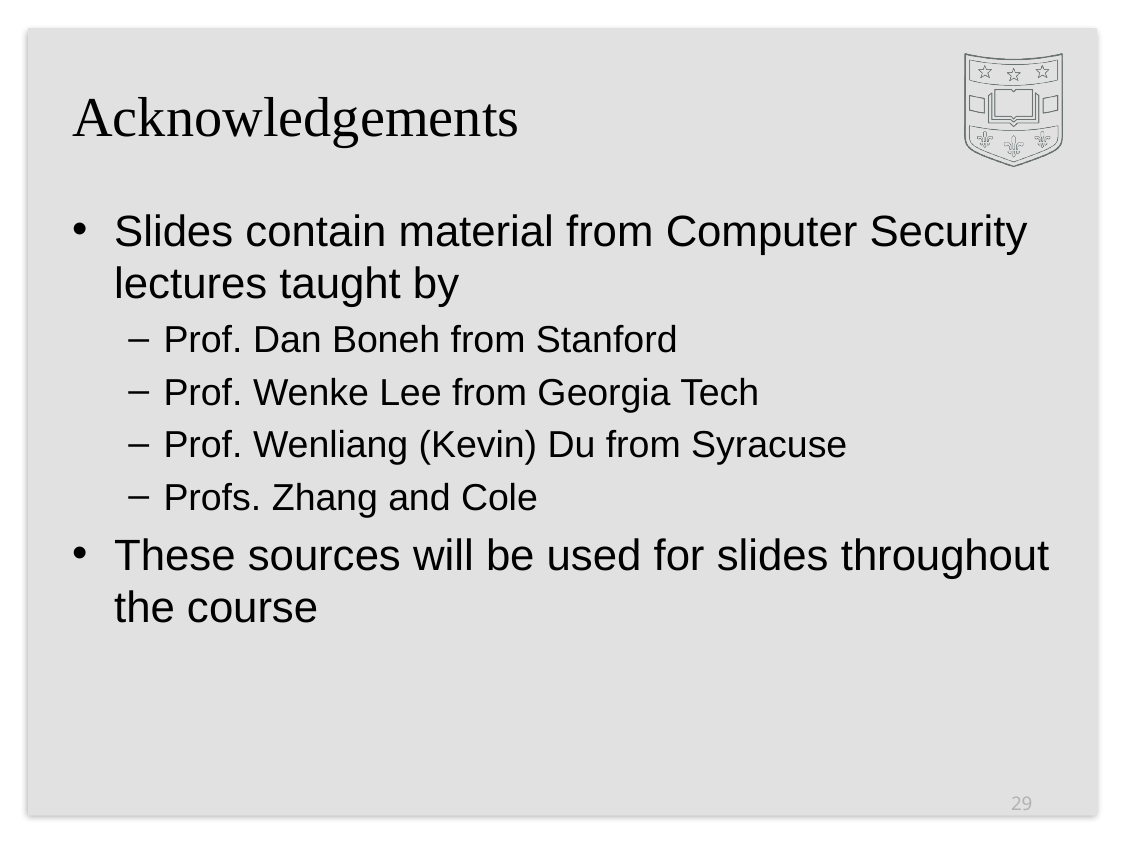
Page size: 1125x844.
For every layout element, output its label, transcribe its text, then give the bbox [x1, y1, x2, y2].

title Acknowledgements [57, 53, 948, 175]
list Slides contain material from Computer Security lectures taught by Prof. Dan Boneh from Stanford Prof. Wenke Lee from Georgia Tech Prof. Wenliang (Kevin) Du from Syracuse Profs. Zhang and Cole These sources will be used for slides throughout the course [60, 196, 1063, 785]
slide_number 29 [794, 782, 1048, 827]
picture [964, 53, 1063, 167]
